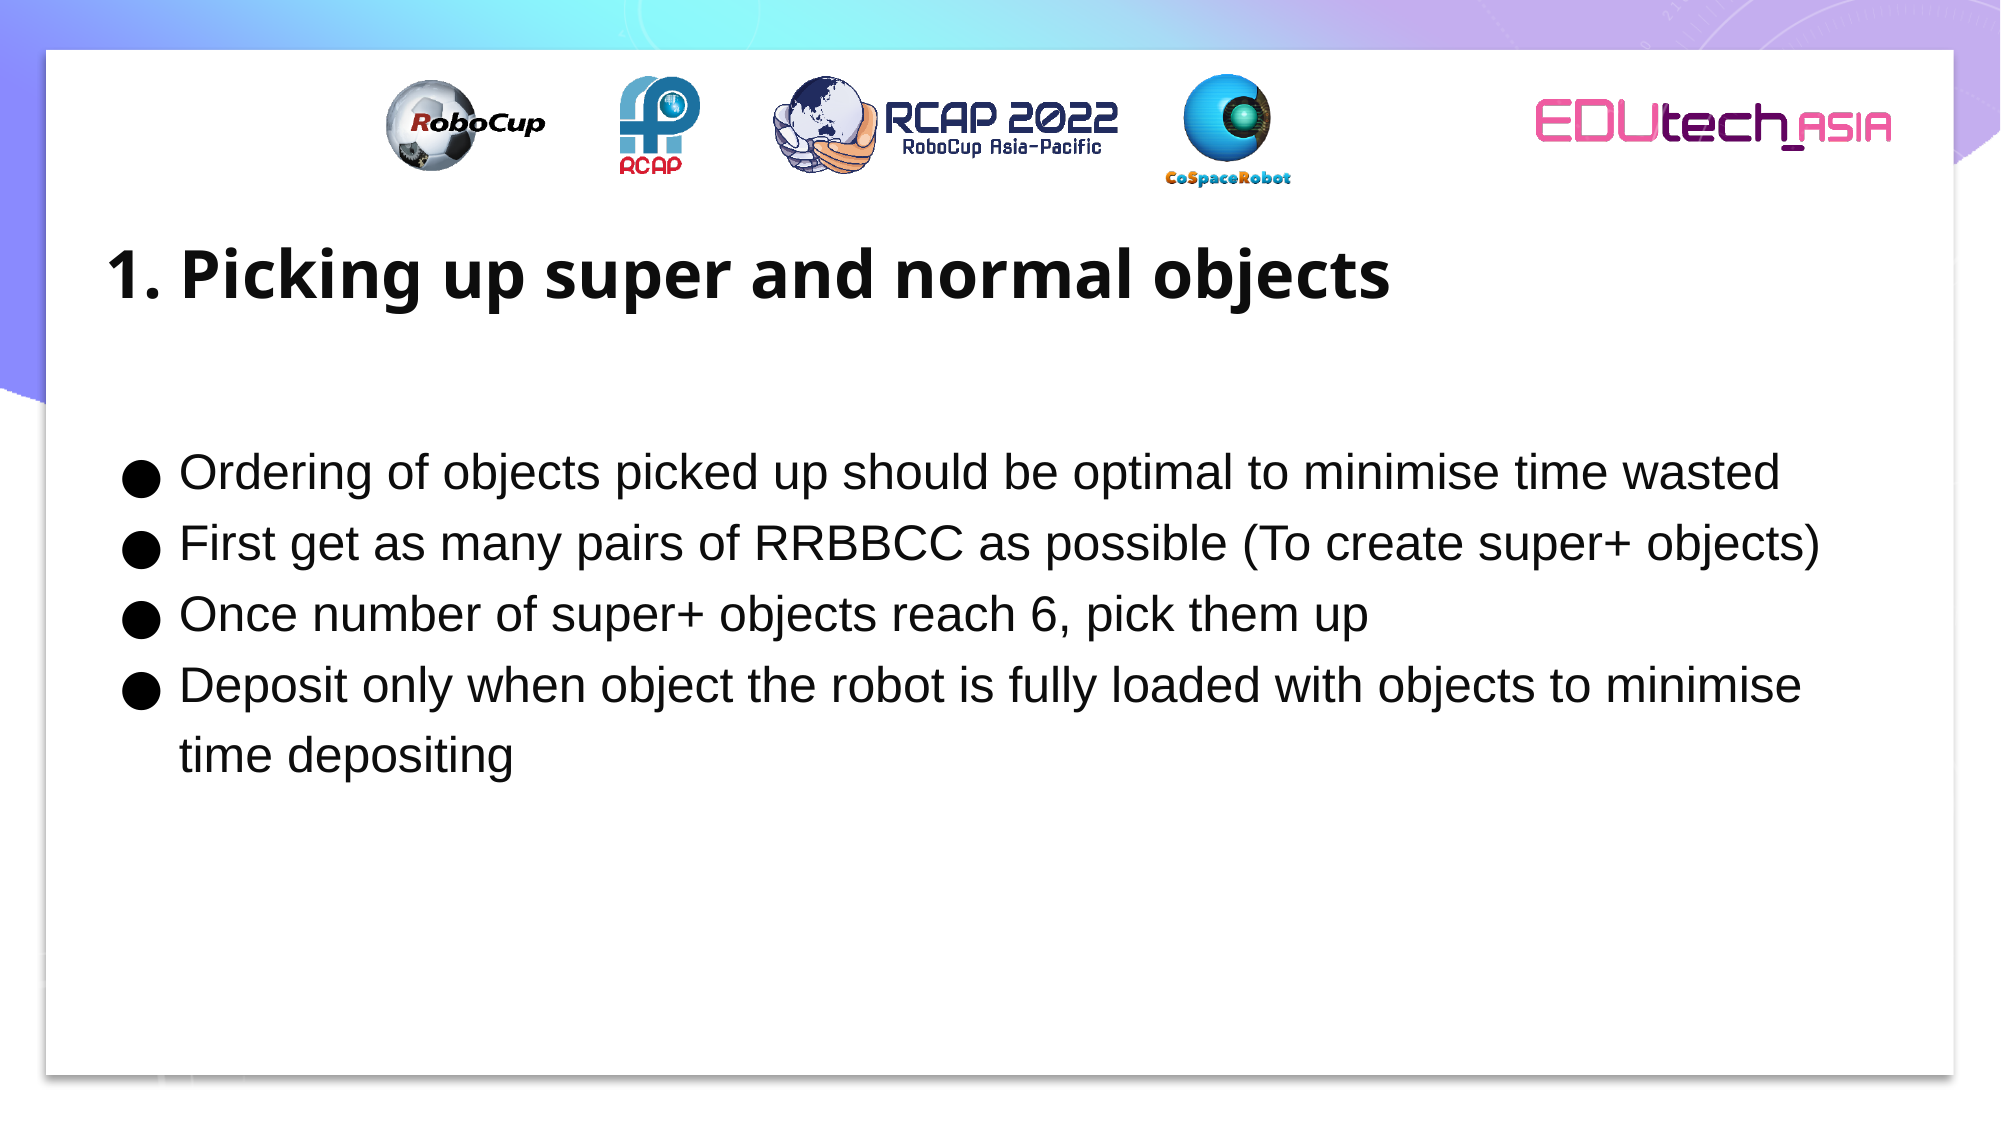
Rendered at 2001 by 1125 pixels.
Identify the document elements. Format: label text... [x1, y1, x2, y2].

picture [0, 0, 2001, 1125]
text_box Ordering of objects picked up should be optimal to minimise time wasted First get as many pairs of RRBBCC as possible (To create super+ objects) Once number of super+ objects reach 6, pick them up Deposit only when object the robot is fully loaded with objects to minimise time depositing [88, 421, 1883, 880]
title 1. Picking up super and normal objects [90, 198, 1881, 347]
